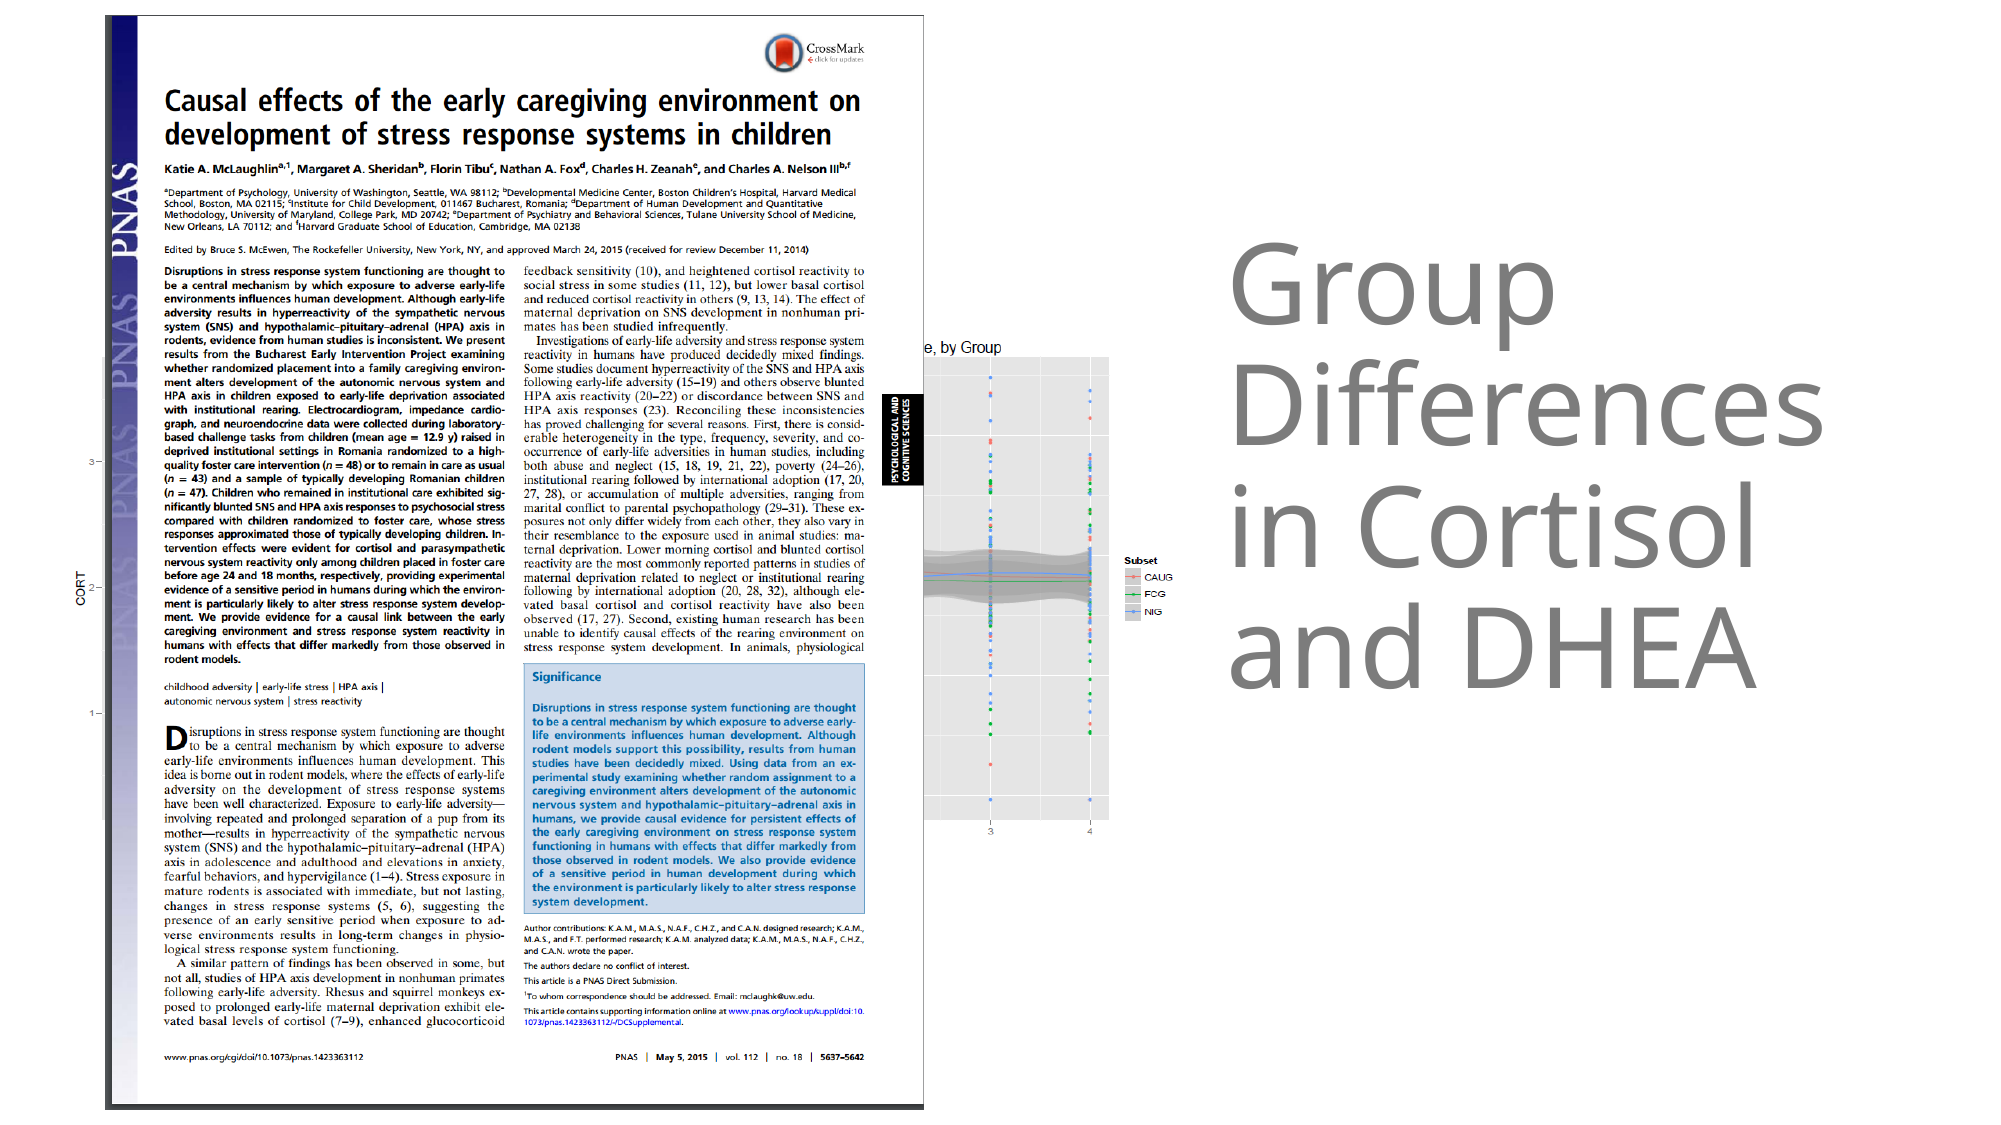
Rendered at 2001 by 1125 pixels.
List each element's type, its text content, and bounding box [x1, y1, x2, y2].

title Group Differences in Cortisol and DHEA [1211, 217, 1894, 721]
picture [19, 15, 1227, 1110]
